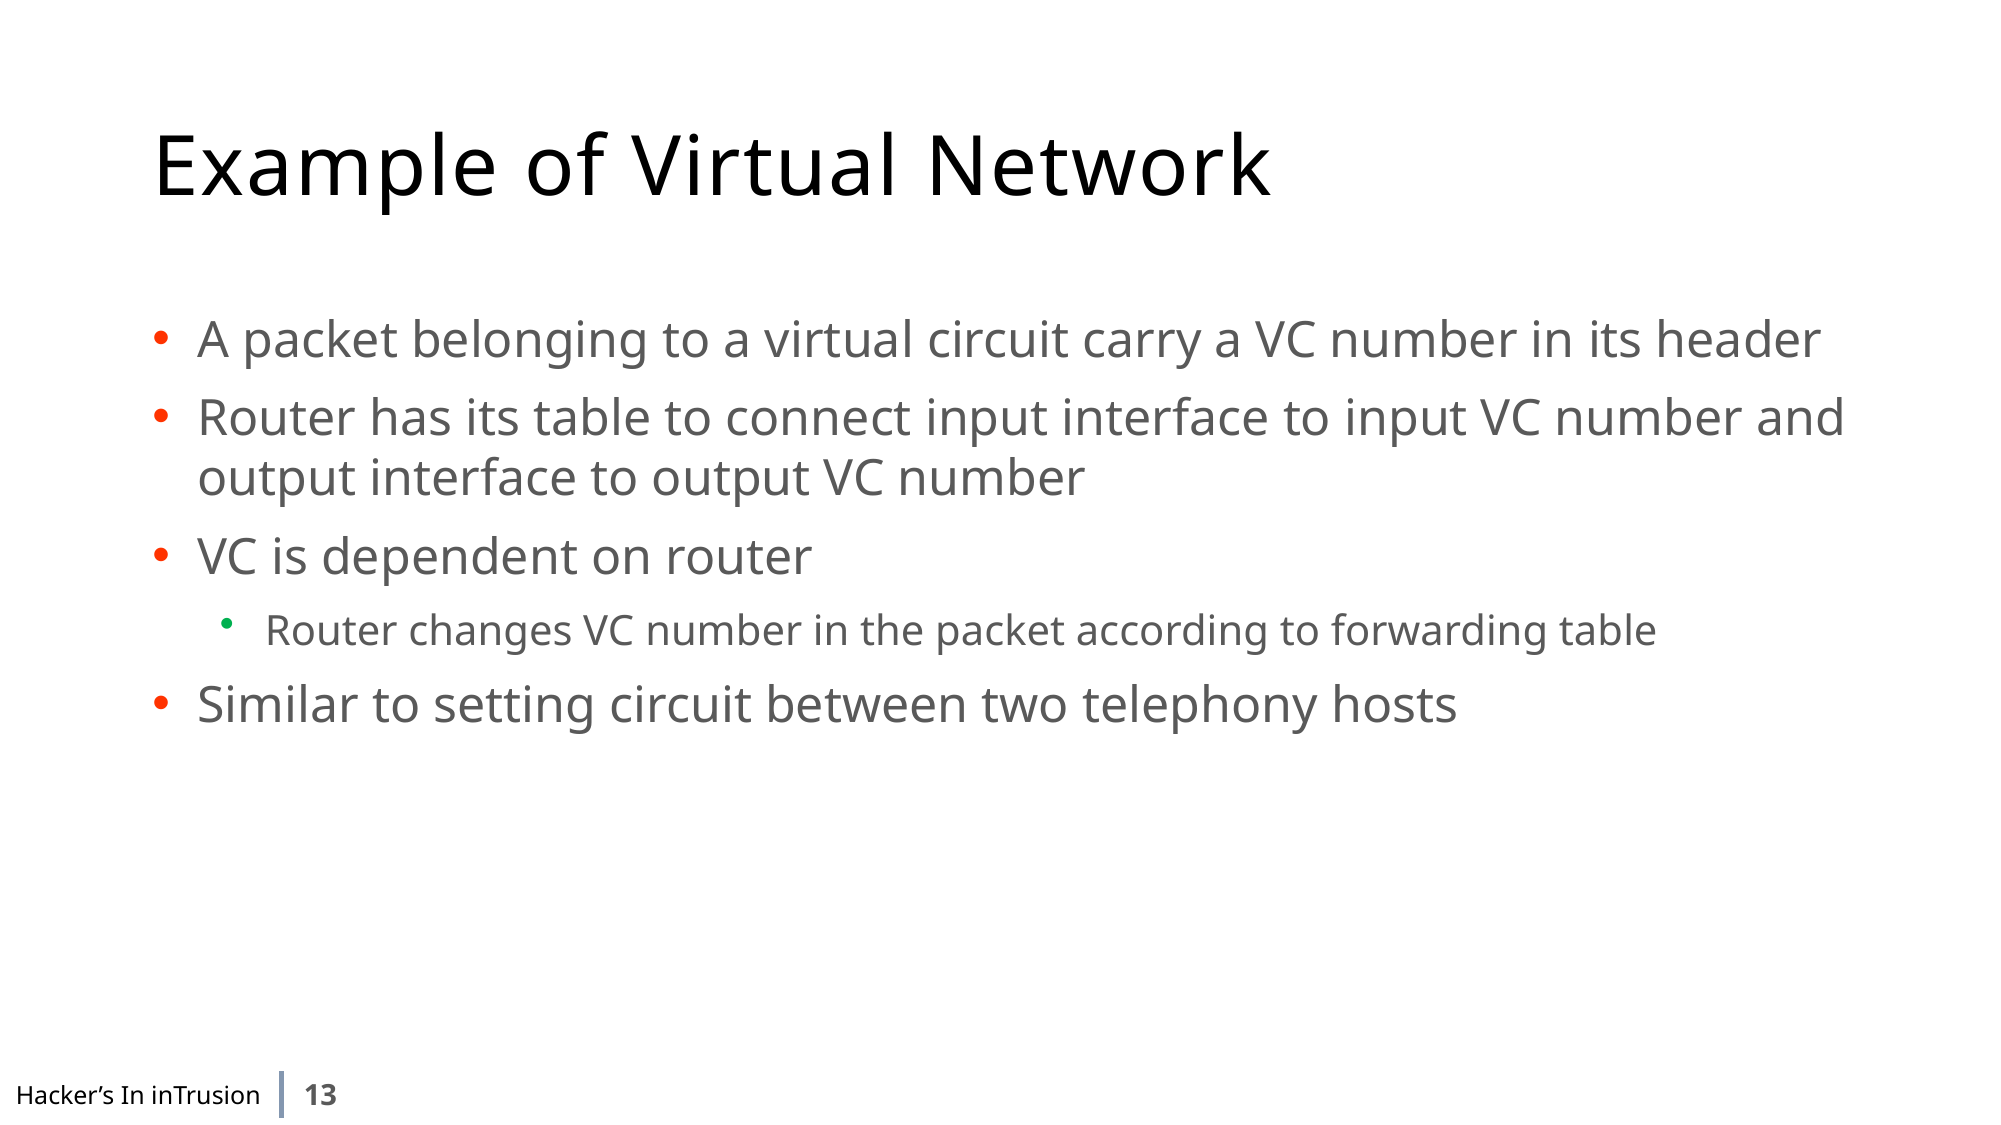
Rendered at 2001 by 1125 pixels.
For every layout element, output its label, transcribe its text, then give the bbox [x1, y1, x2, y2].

title Example of Virtual Network [137, 59, 1863, 278]
list A packet belonging to a virtual circuit carry a VC number in its header Router has its table to connect input interface to input VC number and output interface to output VC number VC is dependent on router Router changes VC number in the packet according to forwarding table Similar to setting circuit between two telephony hosts [137, 299, 1863, 1061]
